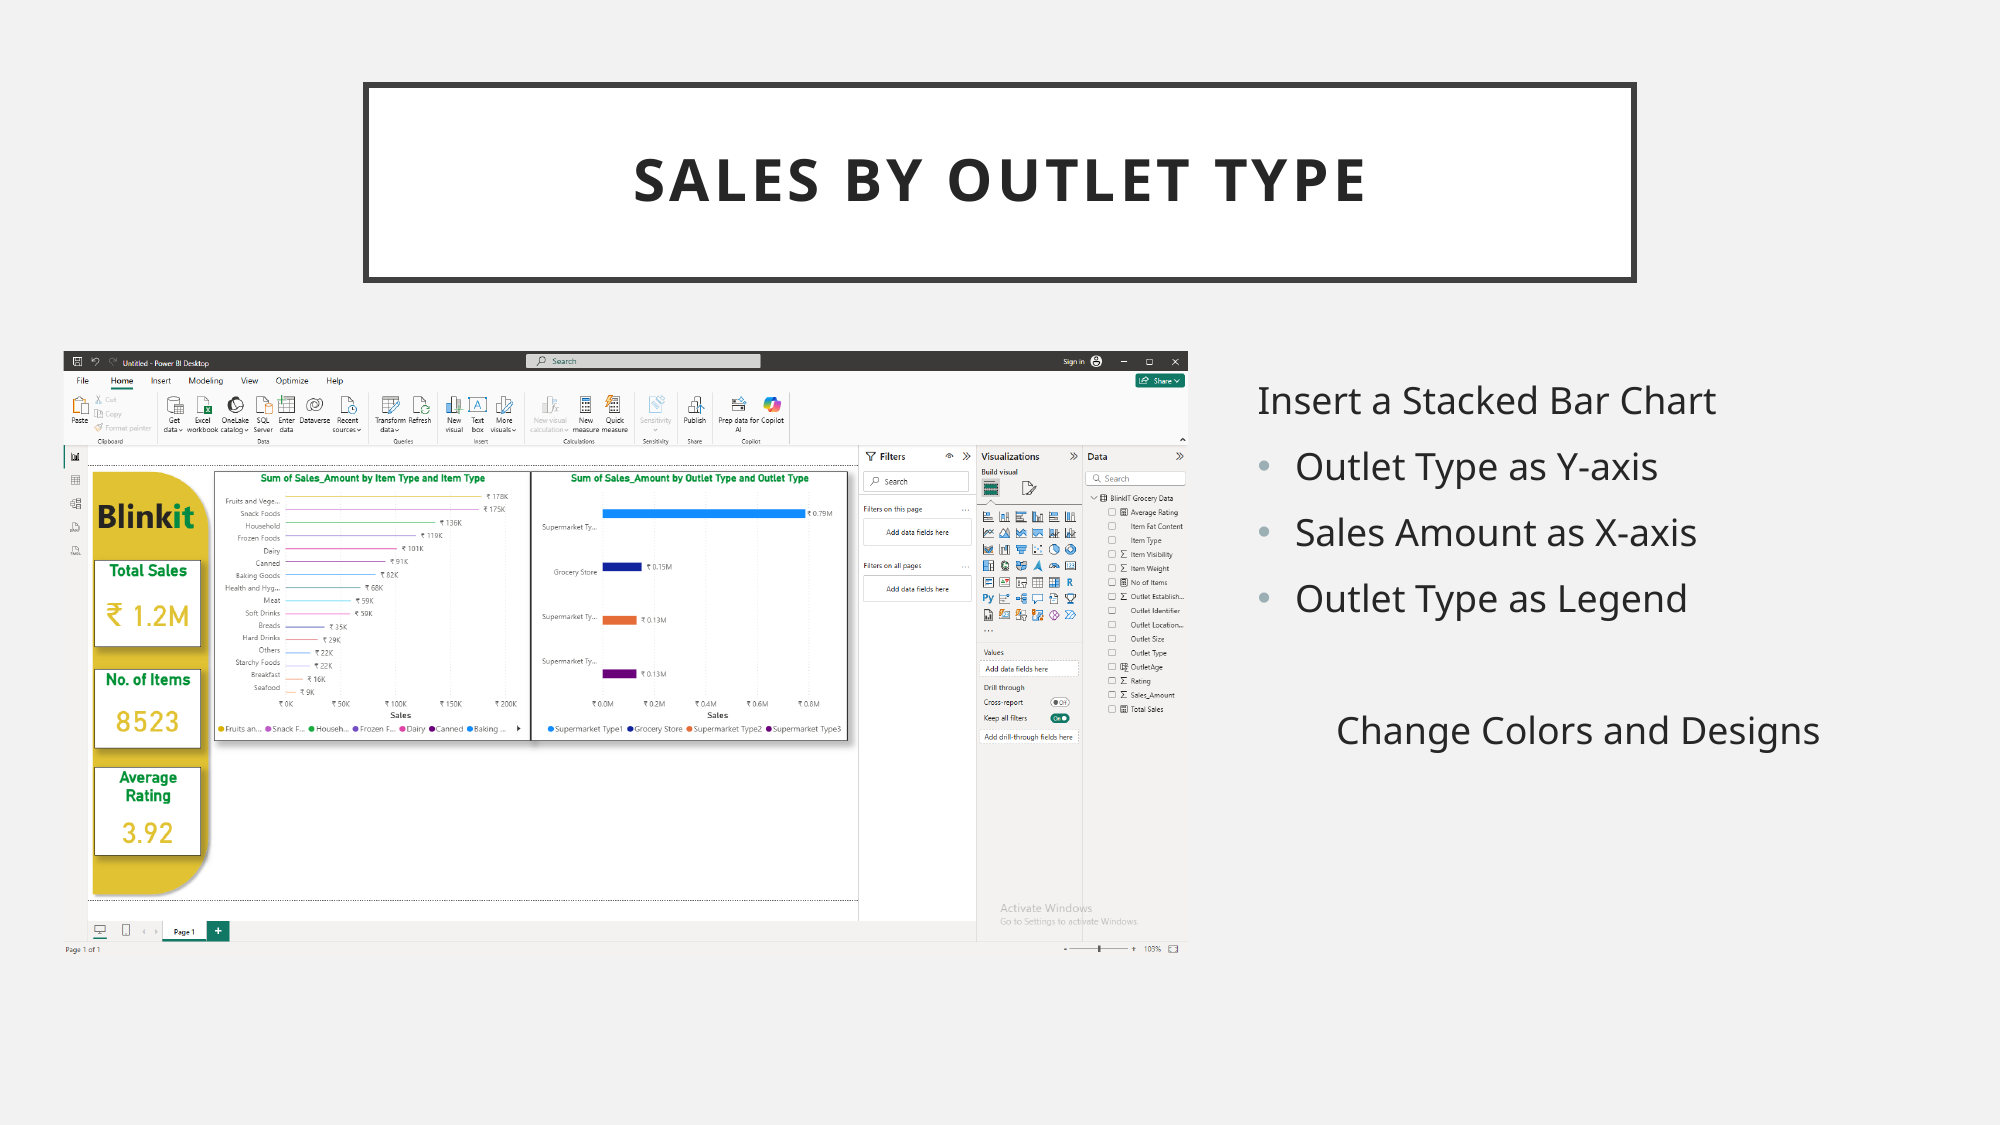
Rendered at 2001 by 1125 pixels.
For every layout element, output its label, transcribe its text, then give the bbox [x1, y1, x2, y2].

picture [63, 351, 1188, 955]
list Insert a Stacked Bar Chart Outlet Type as Y-axis Sales Amount as X-axis Outlet Type as Legend Change Colors and Designs [1242, 370, 1916, 913]
title Sales by OUTLET type [363, 82, 1637, 283]
